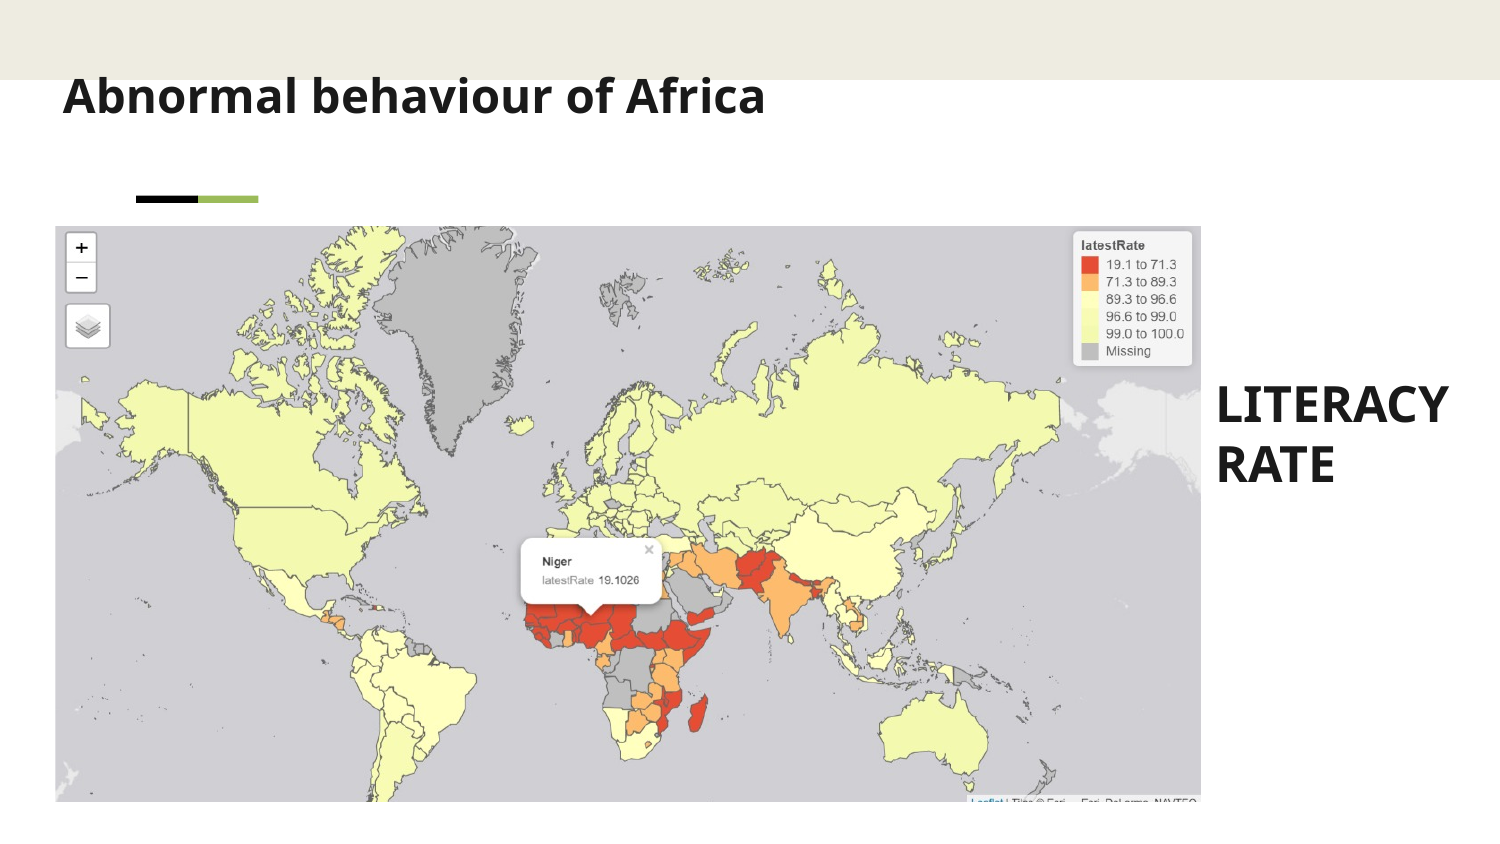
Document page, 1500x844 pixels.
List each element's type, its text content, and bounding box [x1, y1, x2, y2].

text_box Abnormal behaviour of Africa [48, 50, 1310, 139]
text_box LITERACY RATE [1207, 357, 1479, 581]
picture [54, 226, 1201, 802]
